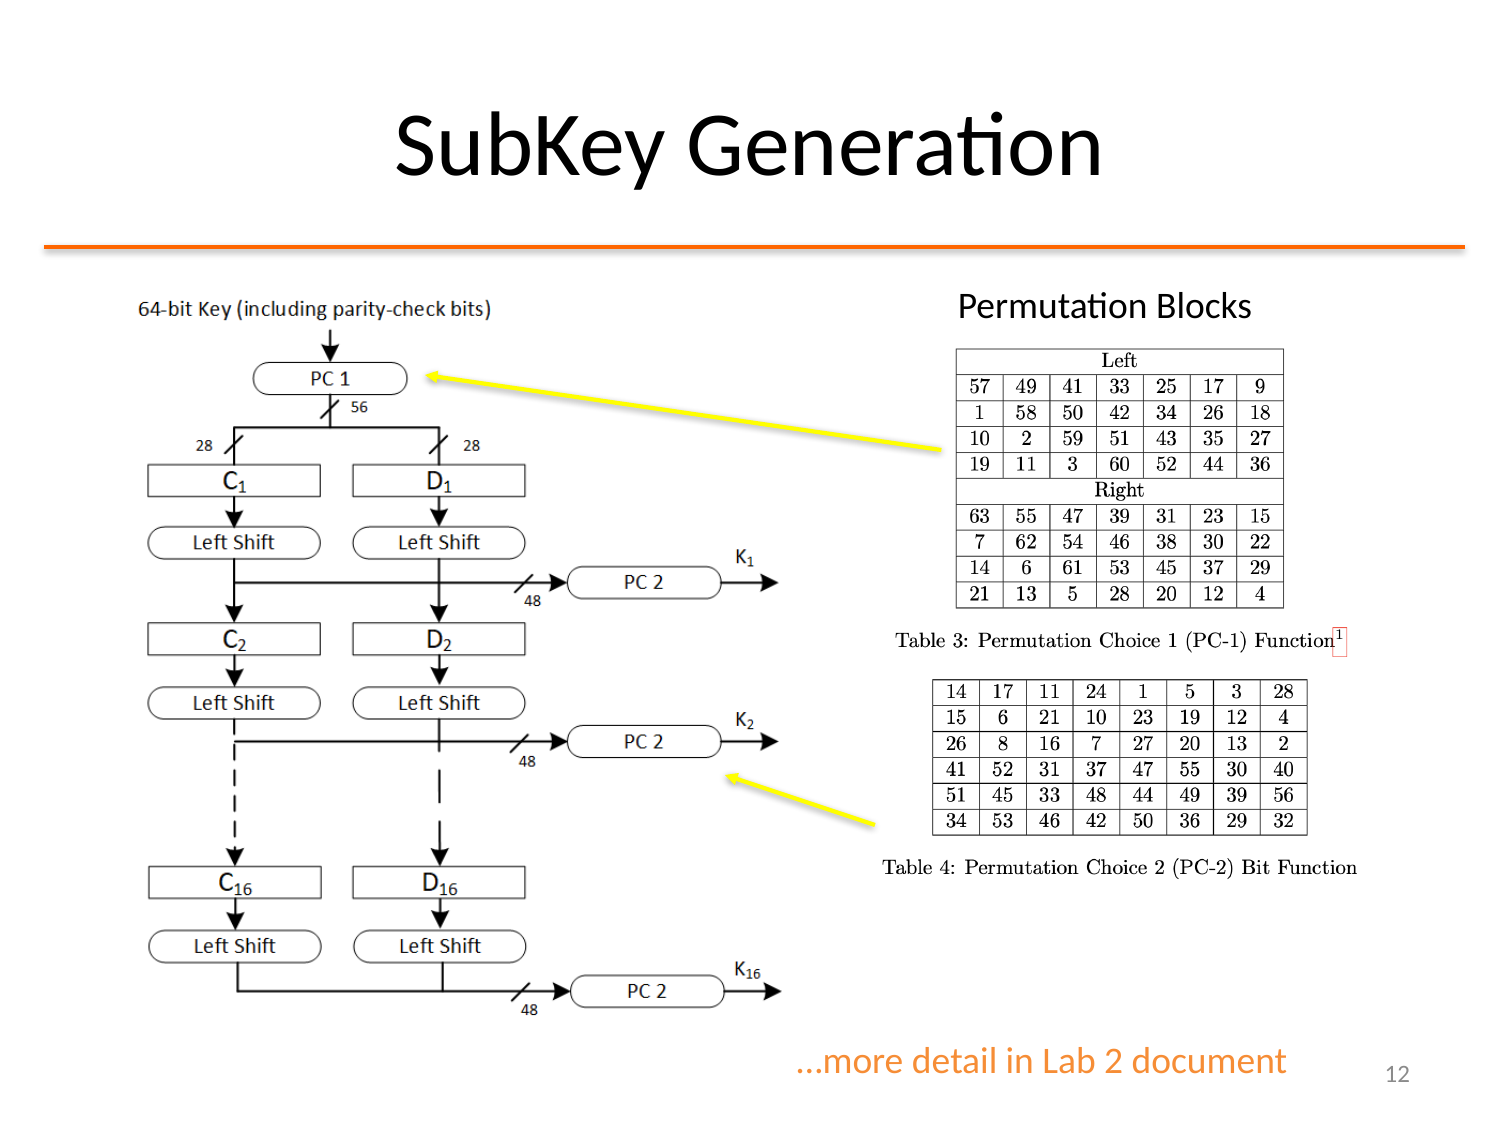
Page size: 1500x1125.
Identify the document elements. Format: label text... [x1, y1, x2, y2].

title SubKey Generation [75, 45, 1425, 233]
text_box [424, 374, 942, 451]
picture [124, 287, 784, 1029]
slide_number 12 [1074, 1042, 1425, 1103]
text_box …more detail in Lab 2 document [781, 1028, 1303, 1089]
picture [832, 324, 1378, 900]
text_box Permutation Blocks [943, 274, 1268, 323]
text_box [724, 774, 876, 826]
